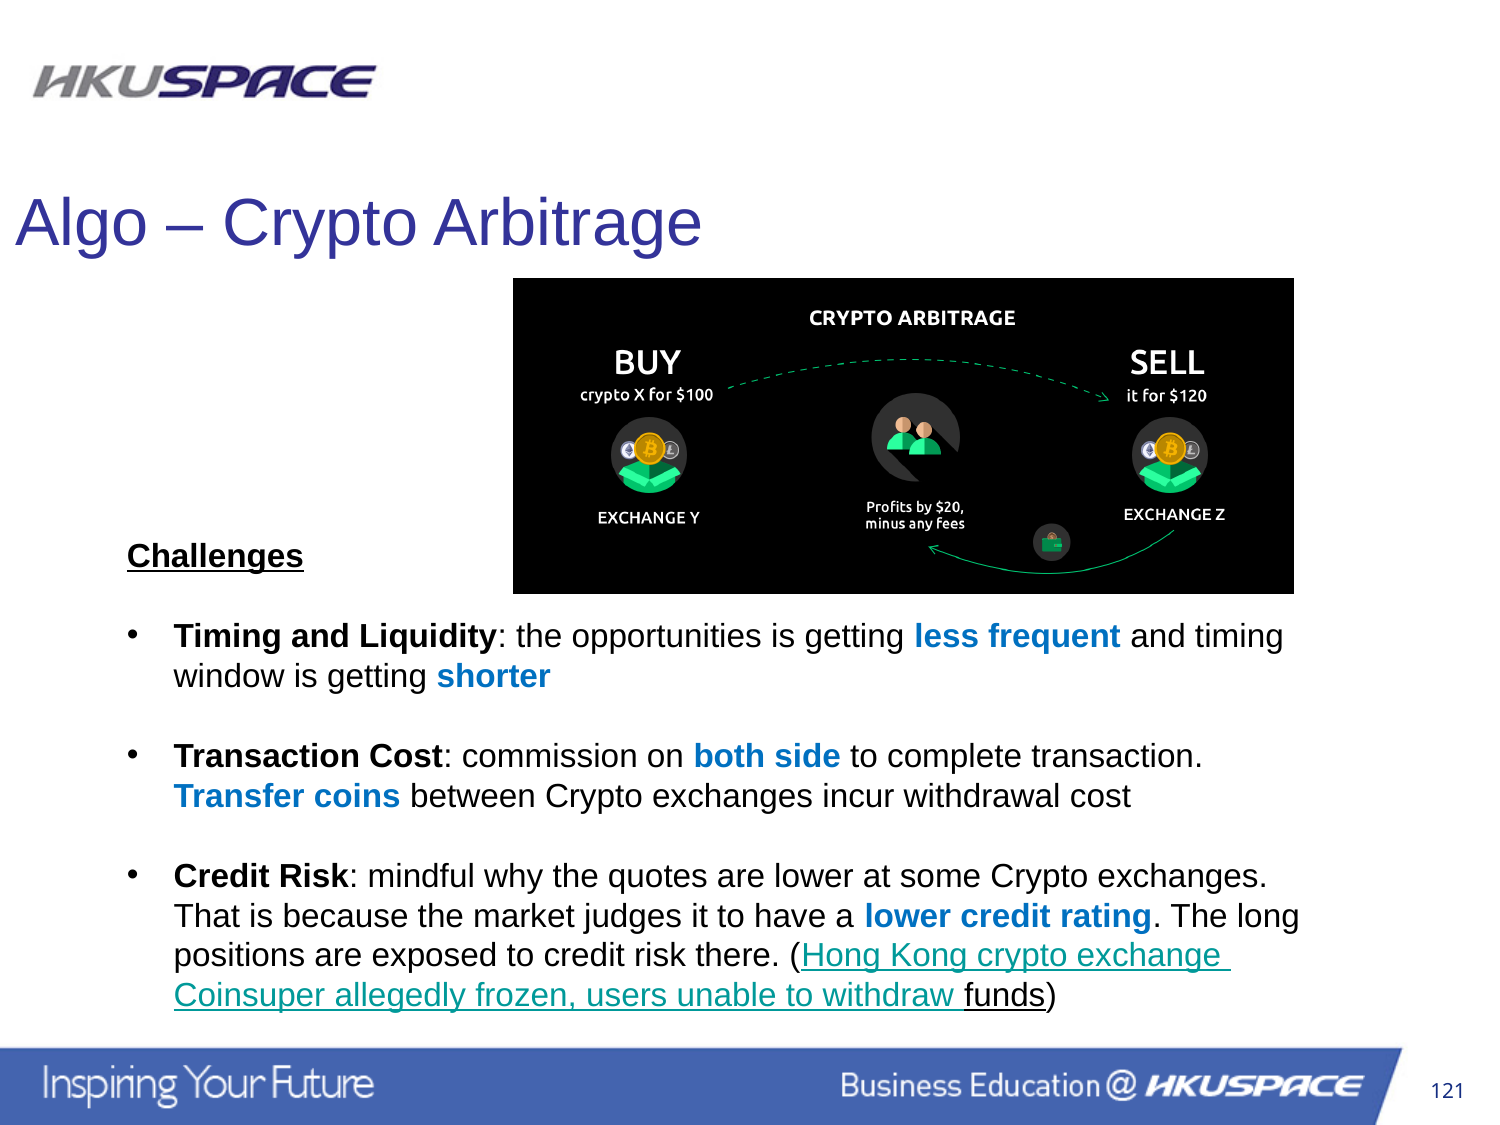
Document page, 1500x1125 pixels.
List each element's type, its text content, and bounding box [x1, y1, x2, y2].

title Algo – Crypto Arbitrage [0, 101, 1325, 266]
text_box Challenges Timing and Liquidity: the opportunities is getting less frequent and timing window is getting shorter Transaction Cost: commission on both side to complete transaction. Transfer coins between Crypto exchanges incur withdrawal cost Credit Risk: mindful why the quotes are lower at some Crypto exchanges. That is because the market judges it to have a lower credit rating. The long positions are exposed to credit risk there. (Hong Kong crypto exchange Coinsuper allegedly frozen, users unable to withdraw funds) [112, 527, 1317, 1021]
picture [0, 0, 1500, 1125]
slide_number 121 [1415, 1070, 1499, 1125]
